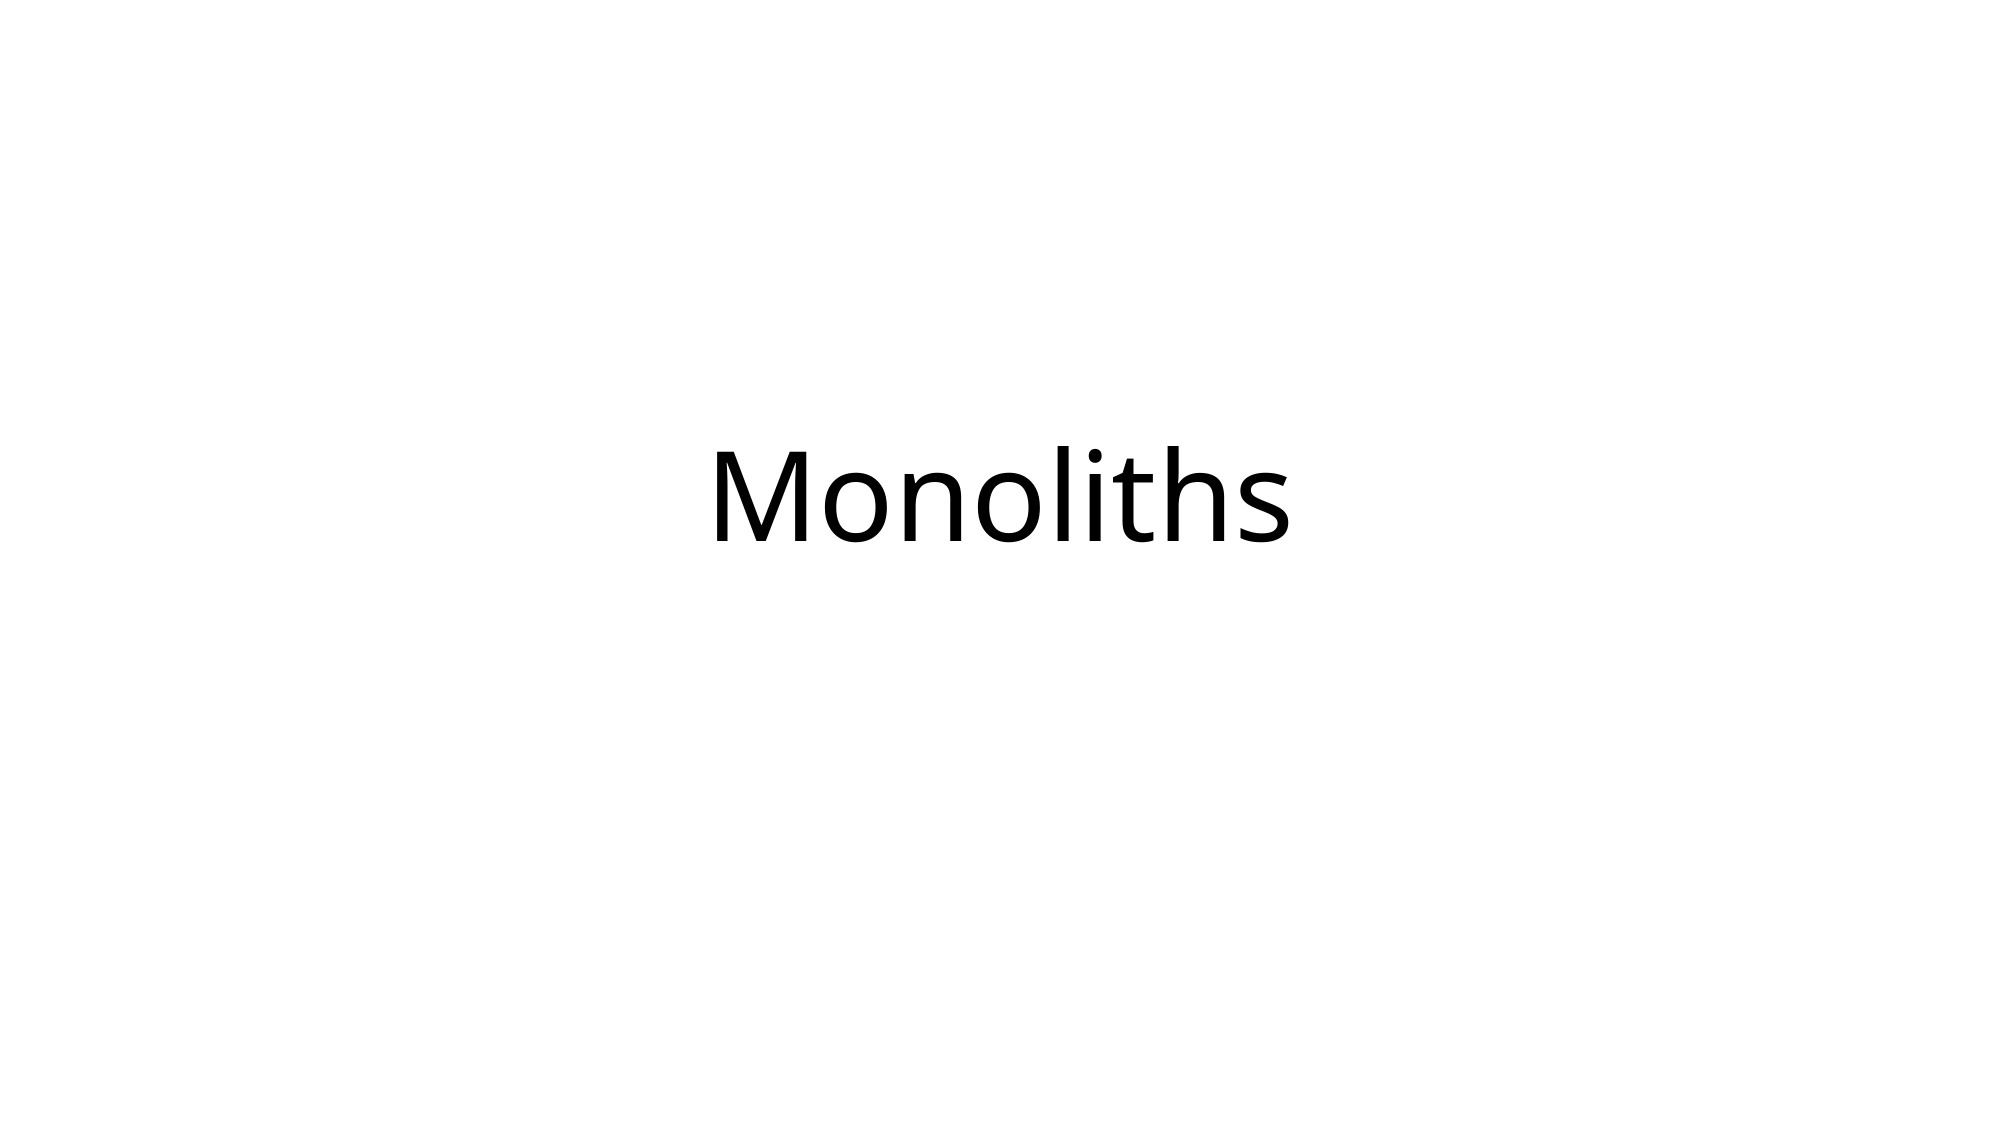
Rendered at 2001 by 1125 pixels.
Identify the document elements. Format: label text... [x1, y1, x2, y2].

title Monoliths [249, 184, 1750, 576]
